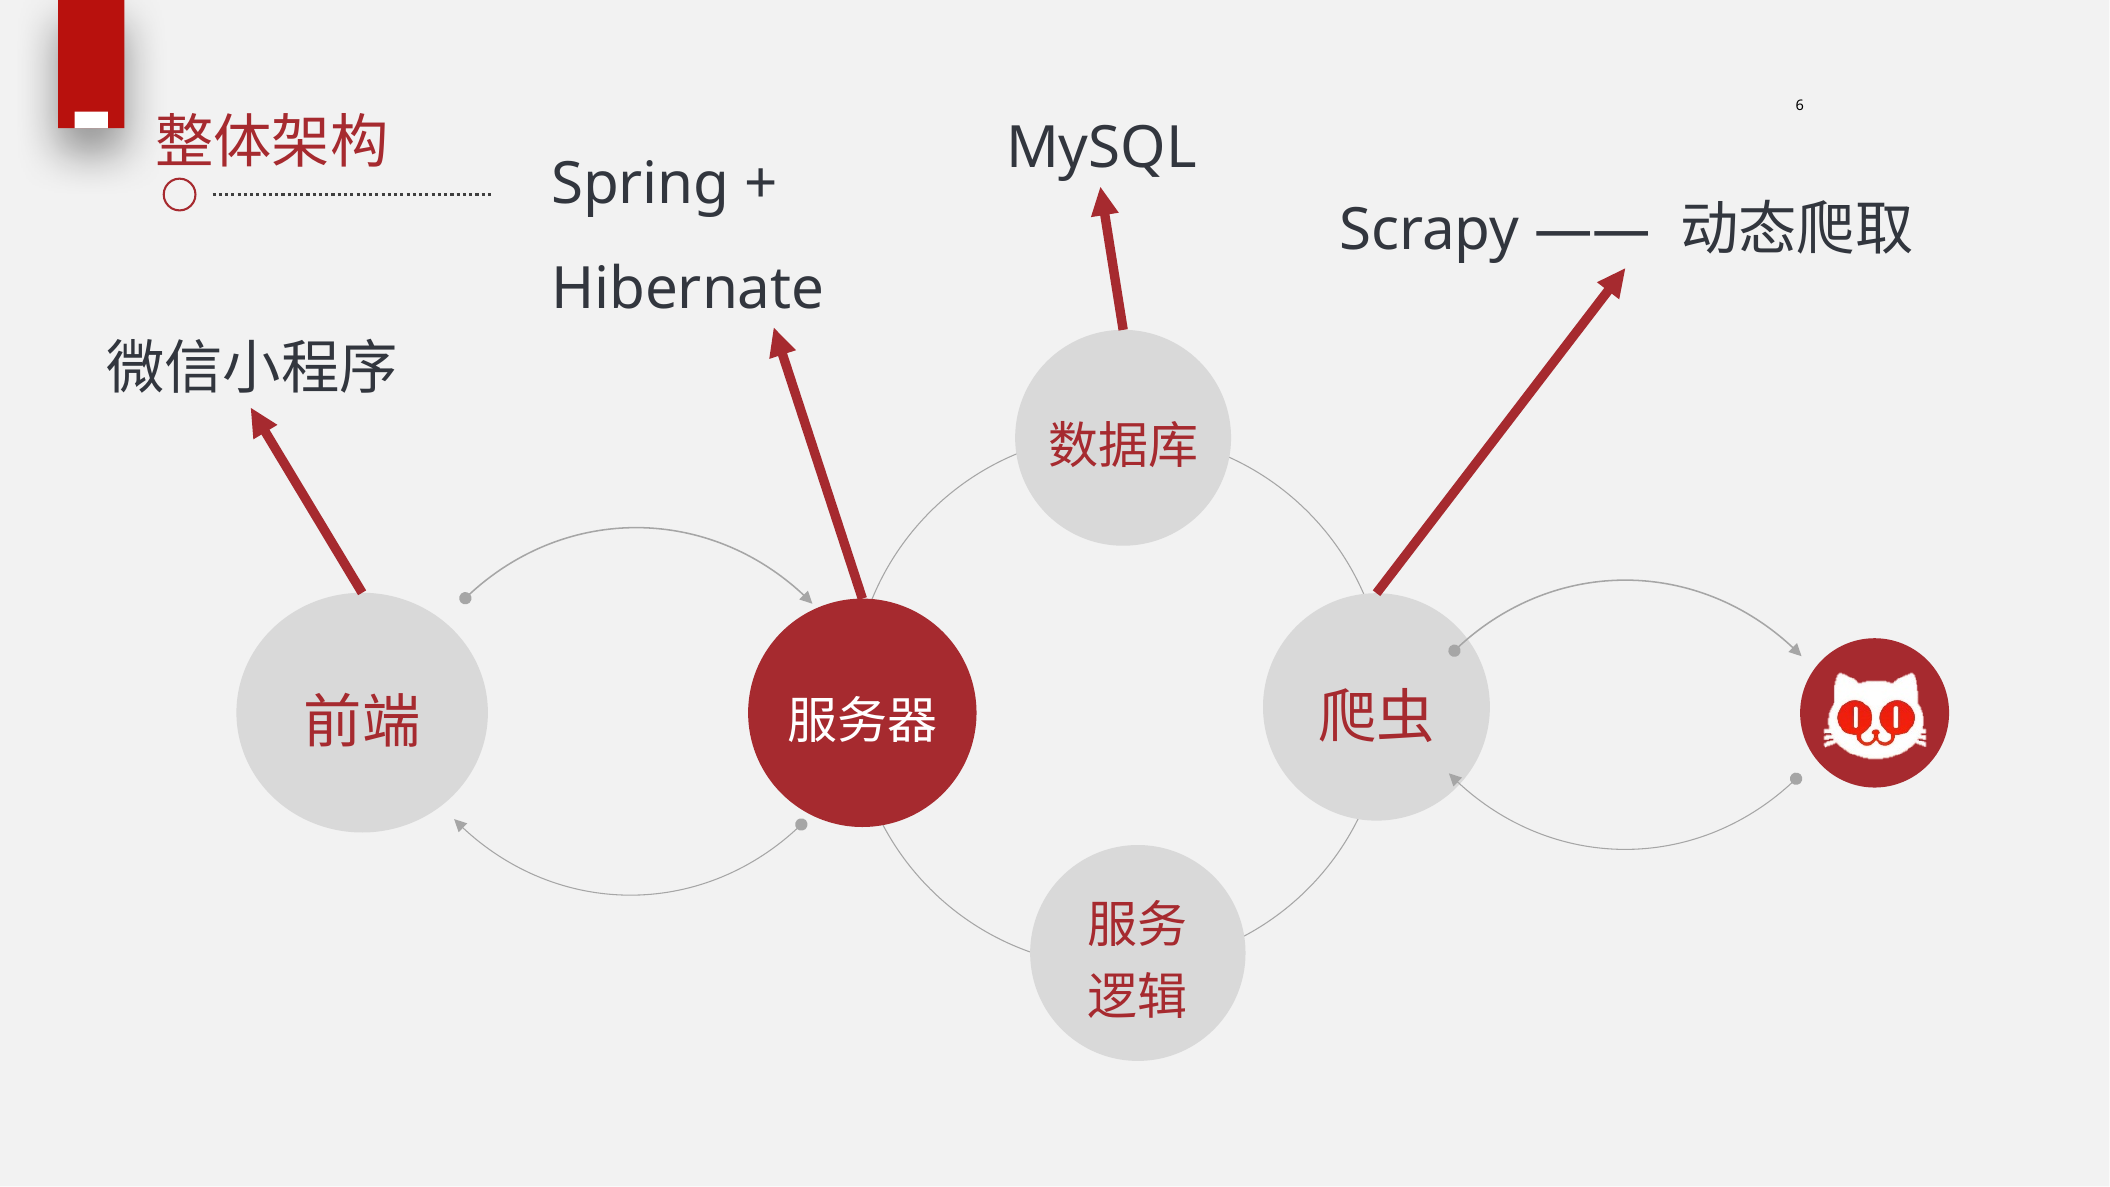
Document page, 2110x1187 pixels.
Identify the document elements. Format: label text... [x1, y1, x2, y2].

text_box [250, 402, 363, 593]
text_box Spring + Hibernate [541, 103, 1006, 328]
text_box 整体架构 [147, 96, 397, 182]
text_box MySQL [937, 67, 1264, 188]
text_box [1100, 182, 1124, 330]
text_box 微信小程序 [0, 288, 519, 408]
text_box Scrapy —— 动态爬取 [1191, 148, 2059, 269]
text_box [773, 270, 863, 599]
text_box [236, 329, 1950, 1073]
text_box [58, 0, 125, 129]
text_box [163, 178, 196, 211]
text_box 6 [1785, 88, 1811, 123]
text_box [1376, 263, 1626, 594]
